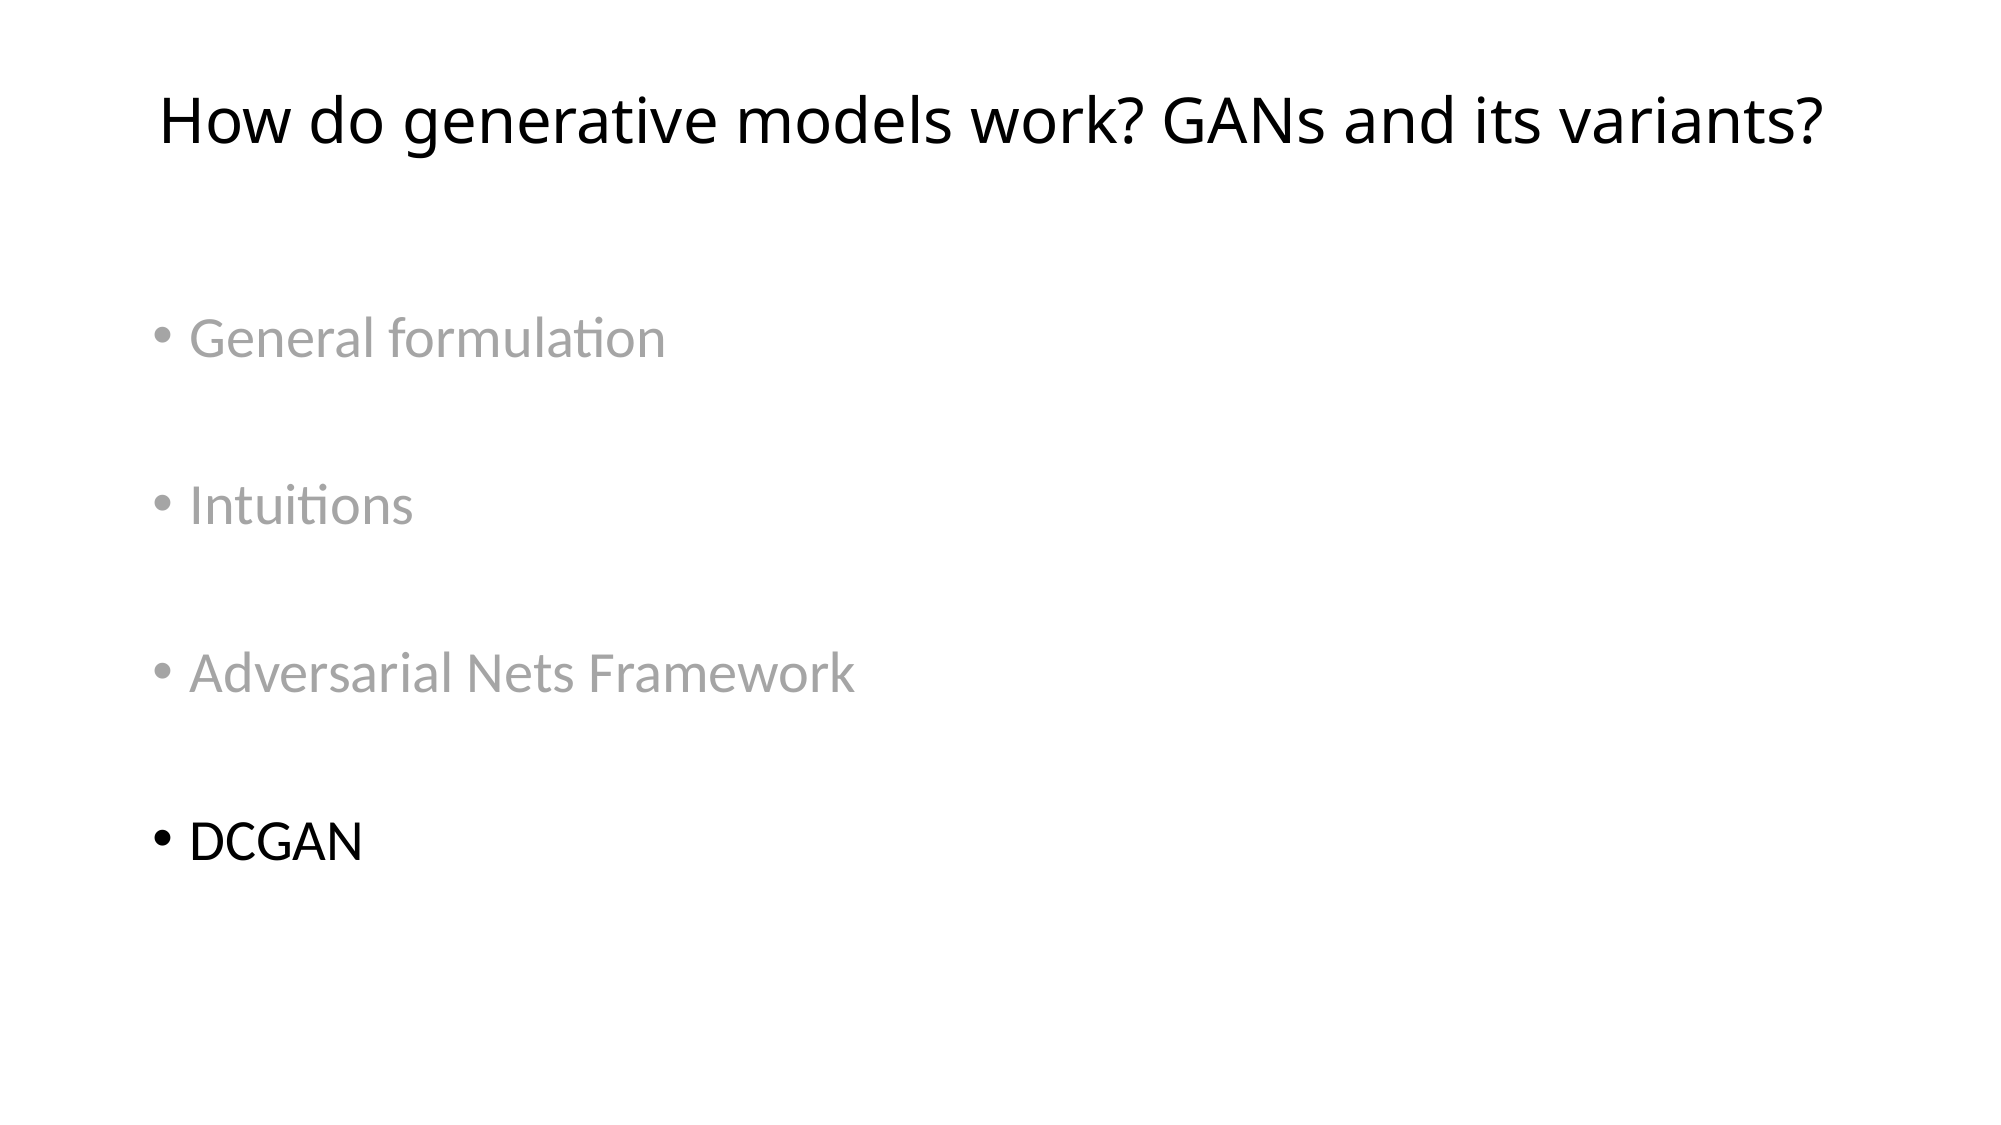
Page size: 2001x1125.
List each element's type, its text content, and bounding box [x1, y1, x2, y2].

list General formulation Intuitions Adversarial Nets Framework DCGAN [137, 299, 1863, 1014]
title How do generative models work? GANs and its variants? [137, 55, 1863, 274]
